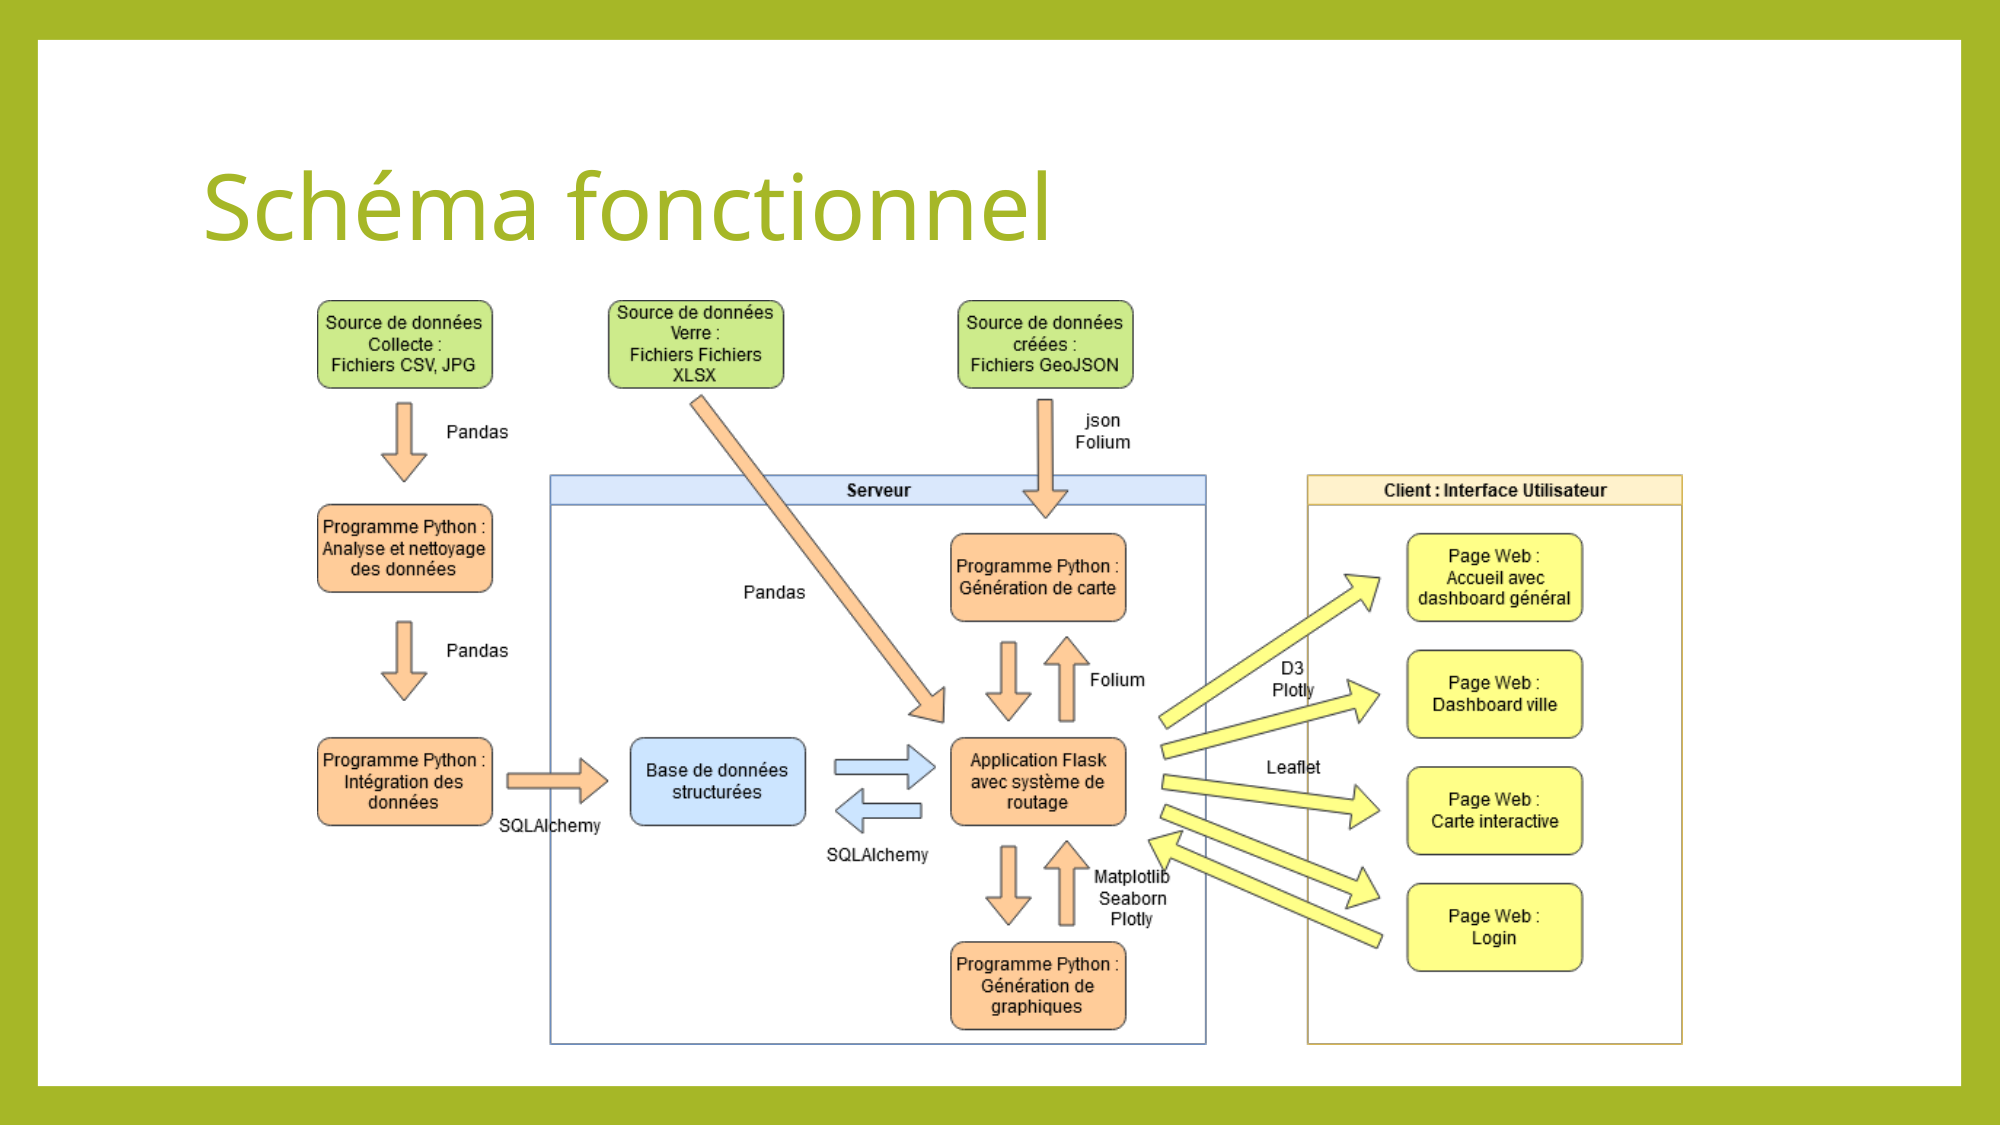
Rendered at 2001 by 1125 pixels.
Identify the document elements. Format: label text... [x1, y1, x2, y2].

title Schéma fonctionnel [187, 99, 1808, 323]
picture [317, 300, 1683, 1046]
